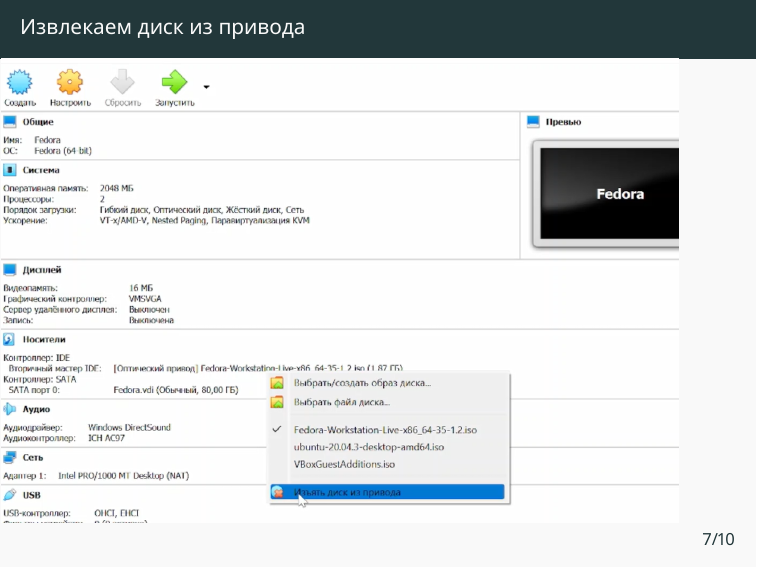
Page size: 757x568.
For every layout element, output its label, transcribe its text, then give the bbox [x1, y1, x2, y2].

picture [1, 58, 680, 524]
title Извлекаем диск из привода [20, 13, 737, 39]
text_box 7/10 [685, 521, 753, 557]
